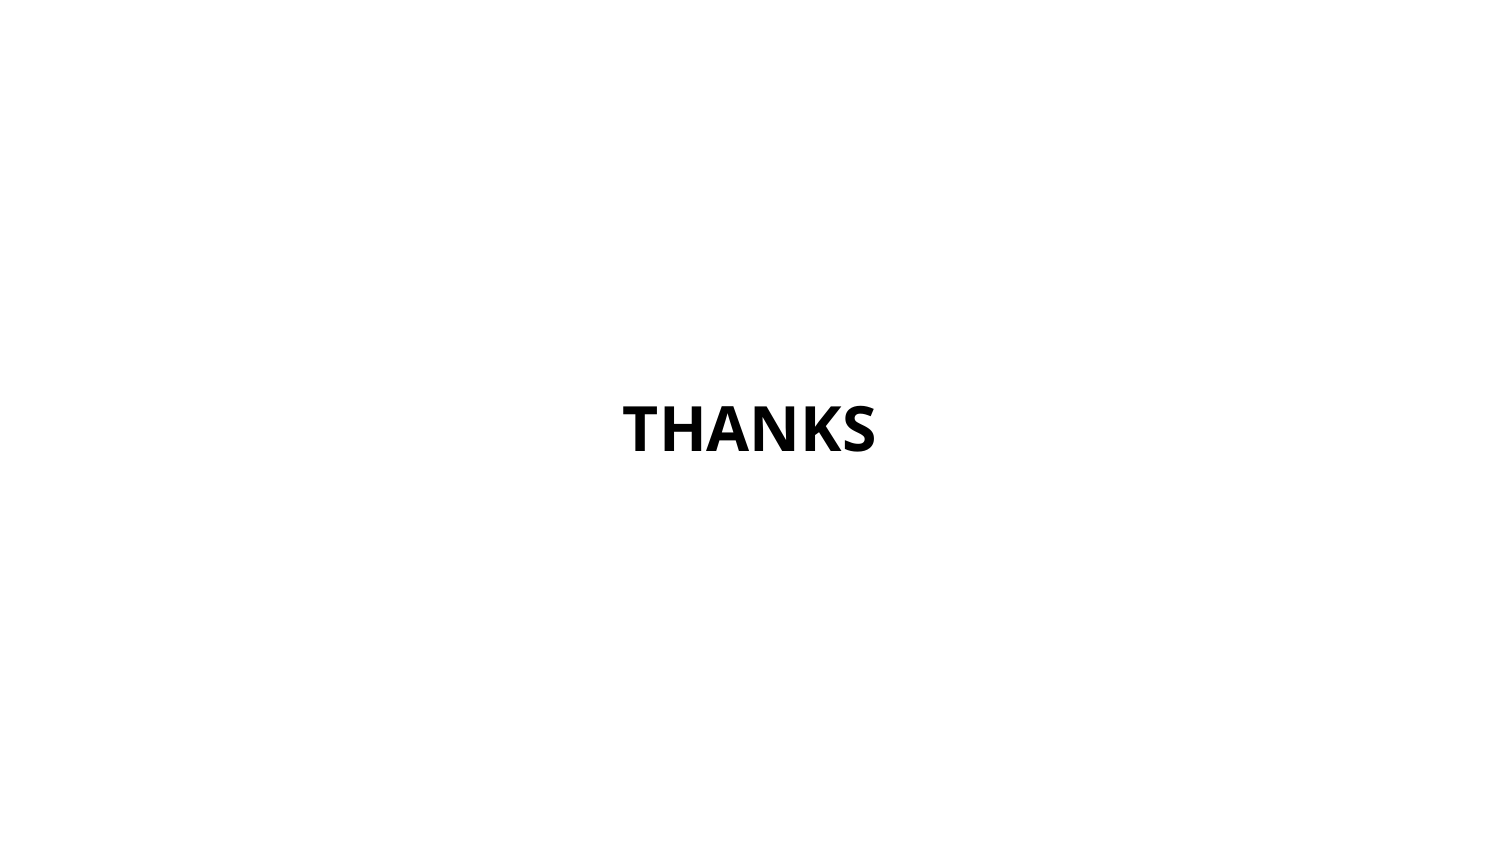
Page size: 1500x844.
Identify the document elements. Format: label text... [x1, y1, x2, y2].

list THANKS [51, 91, 1449, 750]
